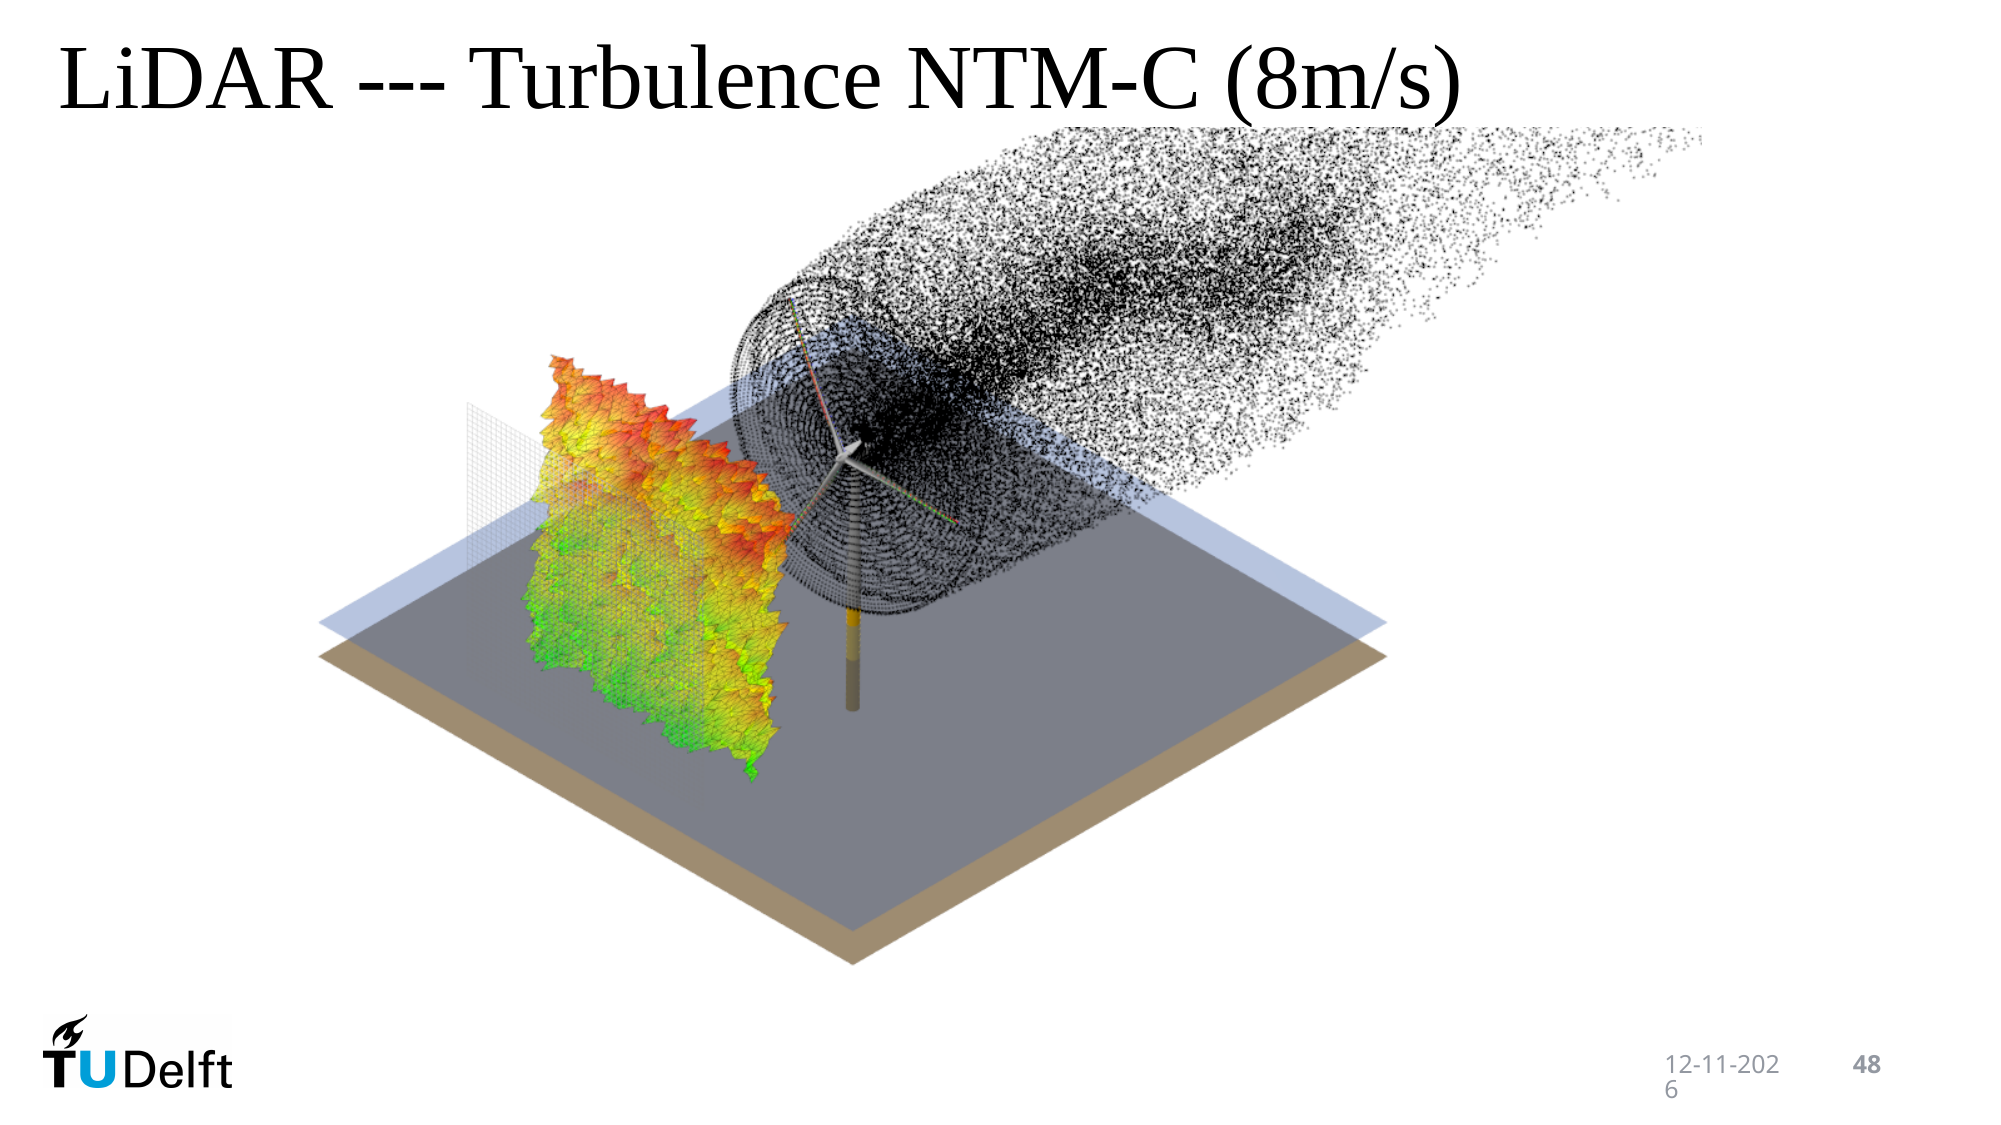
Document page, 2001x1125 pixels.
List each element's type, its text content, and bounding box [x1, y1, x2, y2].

slide_number 48 [1833, 739, 1882, 1125]
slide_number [1664, 739, 1791, 1125]
picture [43, 1014, 232, 1088]
picture [298, 127, 1702, 998]
title LiDAR --- Turbulence NTM-C (8m/s) [43, 18, 1769, 141]
